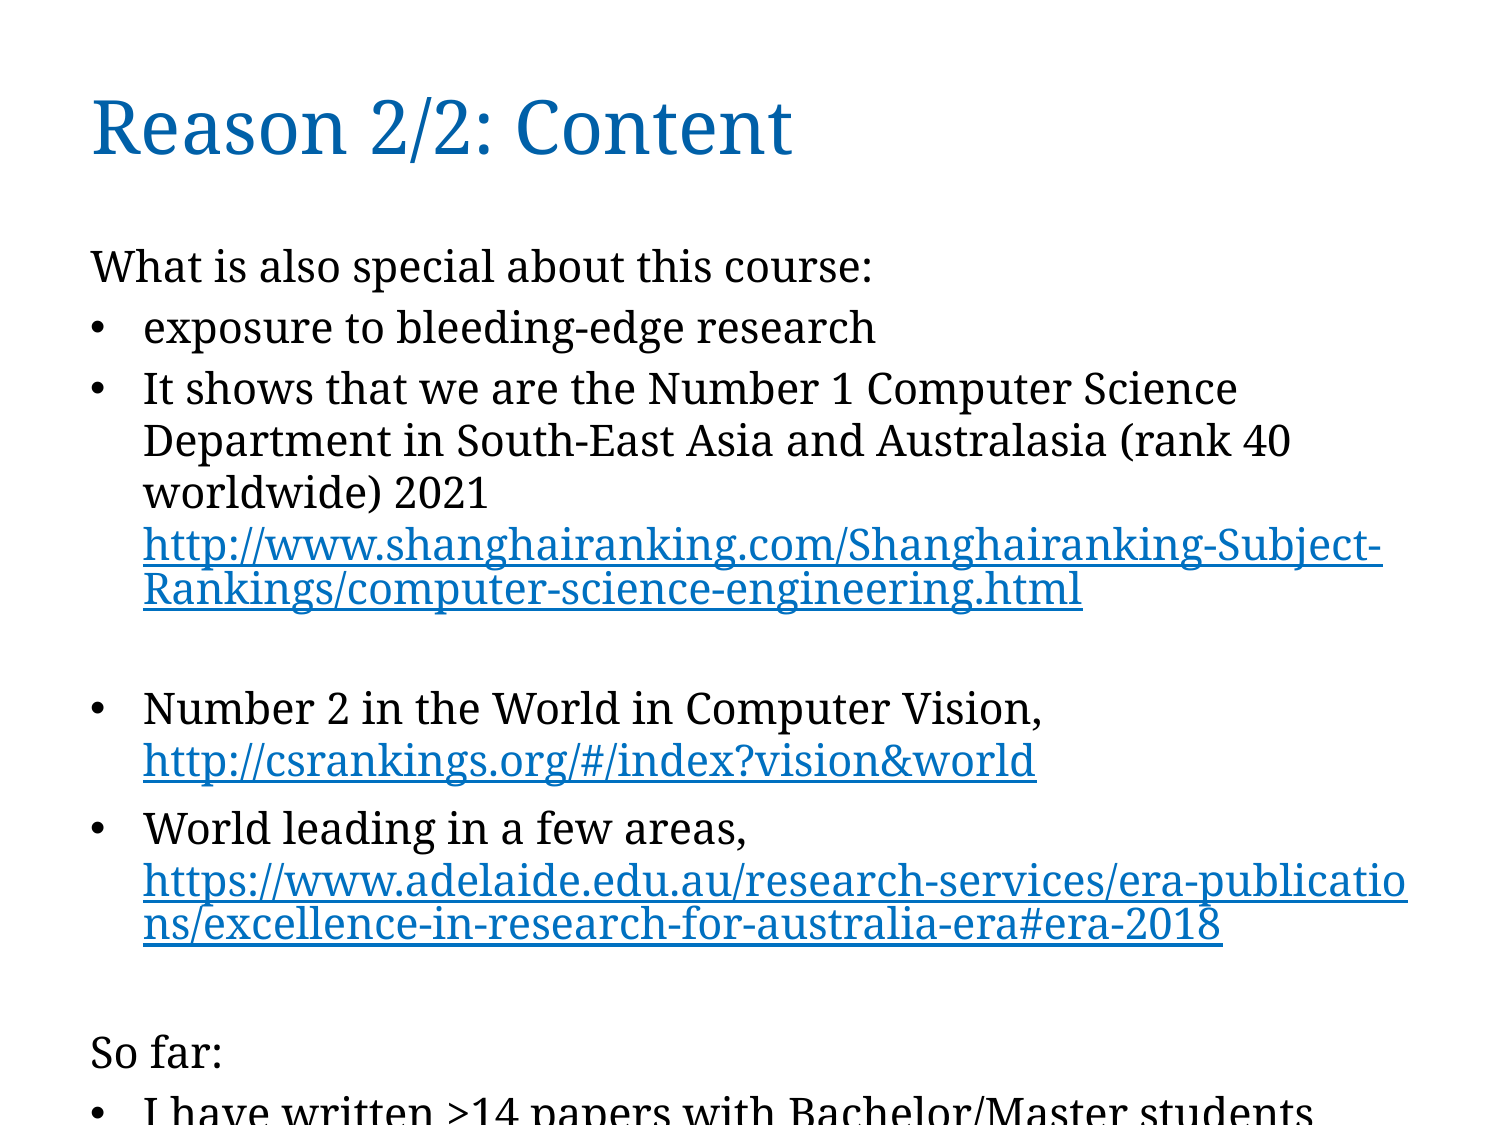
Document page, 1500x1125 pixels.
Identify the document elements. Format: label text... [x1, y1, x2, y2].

title Reason 2/2: Content [76, 54, 1427, 194]
list What is also special about this course: exposure to bleeding-edge research It shows that we are the Number 1 Computer Science Department in South-East Asia and Australasia (rank 40 worldwide) 2021 http://www.shanghairanking.com/Shanghairanking-Subject-Rankings/computer-science-engineering.html Number 2 in the World in Computer Vision, http://csrankings.org/#/index?vision&world World leading in a few areas, https://www.adelaide.edu.au/research-services/era-publications/excellence-in-research-for-australia-era#era-2018 So far: I have written >14 papers with Bachelor/Master students 5 of them have then joined us (or others) as PhD students [75, 231, 1425, 1125]
